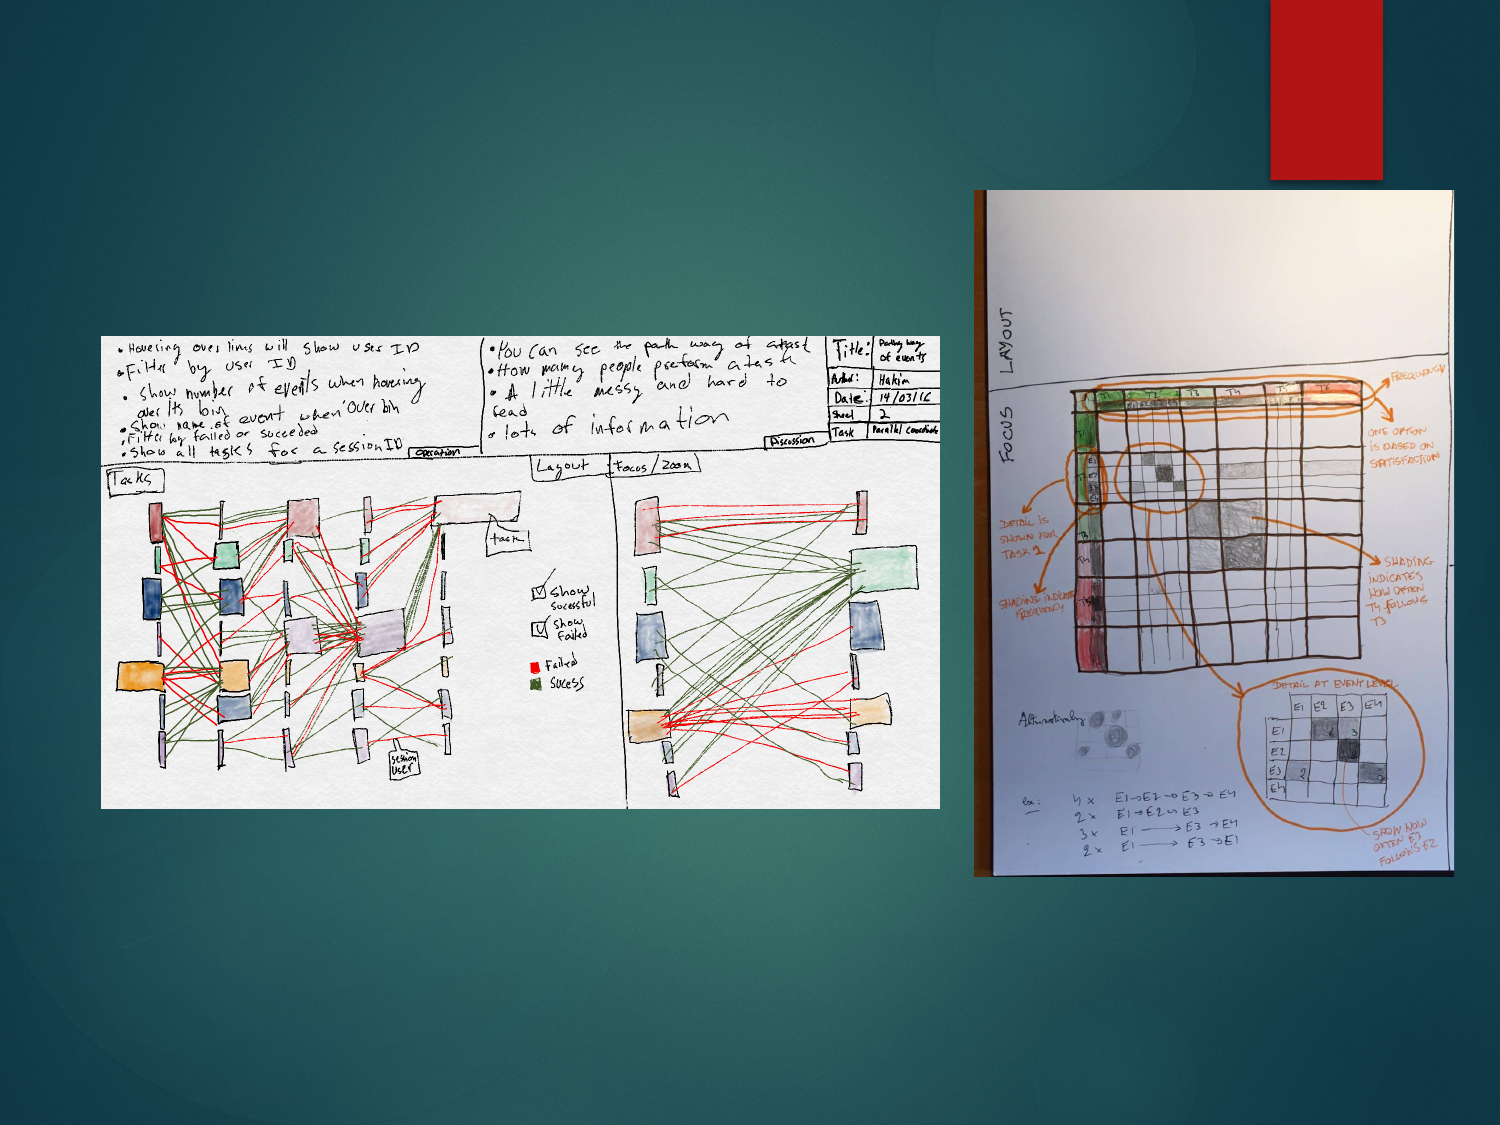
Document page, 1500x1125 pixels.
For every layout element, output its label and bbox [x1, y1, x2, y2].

picture [973, 188, 1455, 878]
picture [100, 336, 940, 809]
